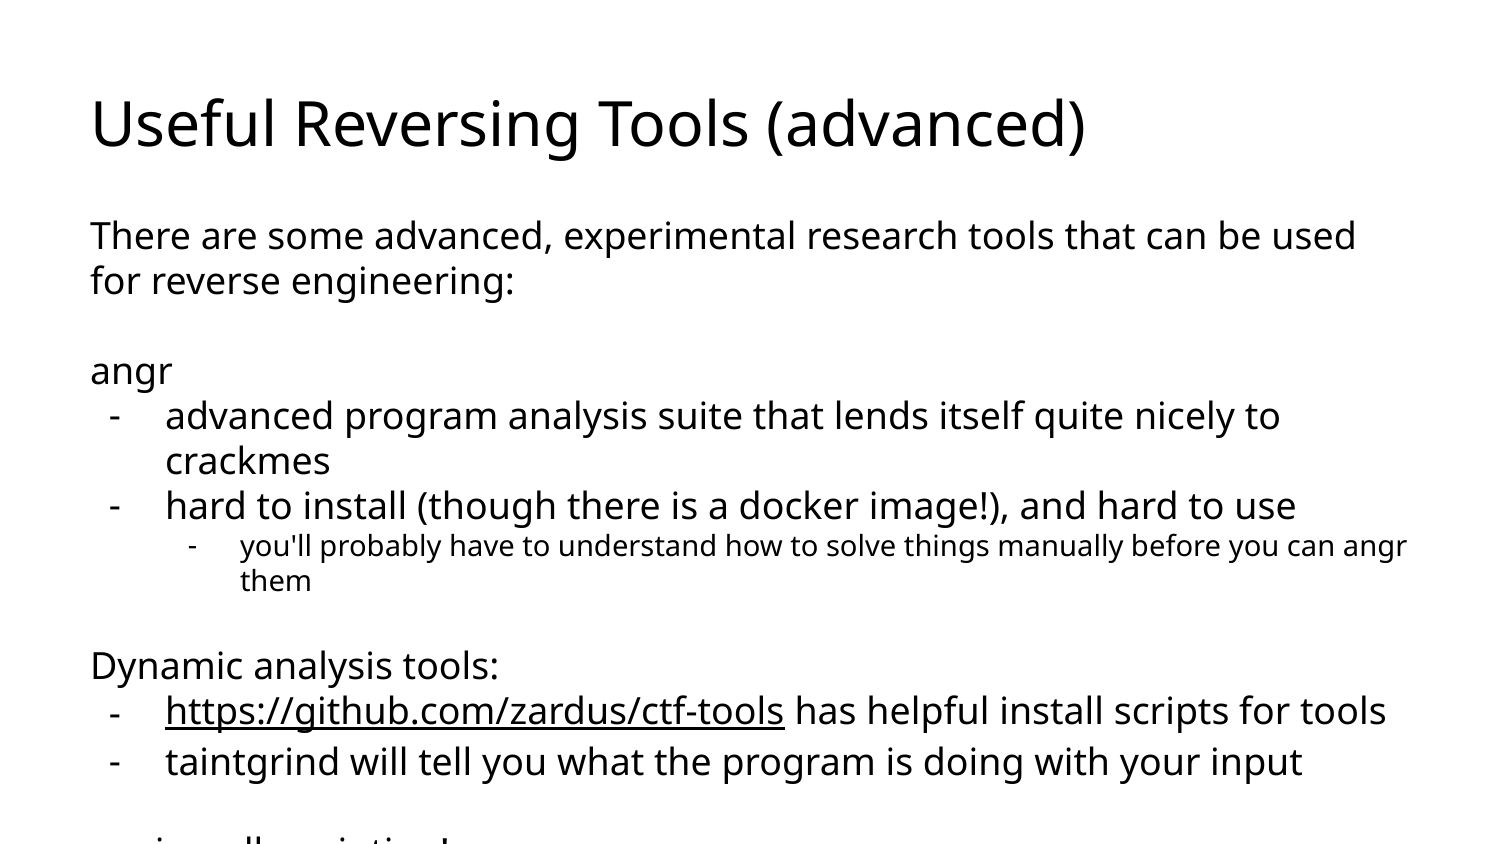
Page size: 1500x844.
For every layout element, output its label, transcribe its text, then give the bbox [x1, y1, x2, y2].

list There are some advanced, experimental research tools that can be used for reverse engineering: angr advanced program analysis suite that lends itself quite nicely to crackmes hard to install (though there is a docker image!), and hard to use you'll probably have to understand how to solve things manually before you can angr them Dynamic analysis tools: https://github.com/zardus/ctf-tools has helpful install scripts for tools taintgrind will tell you what the program is doing with your input again: gdb scripting! [75, 196, 1425, 808]
title Useful Reversing Tools (advanced) [75, 33, 1425, 175]
